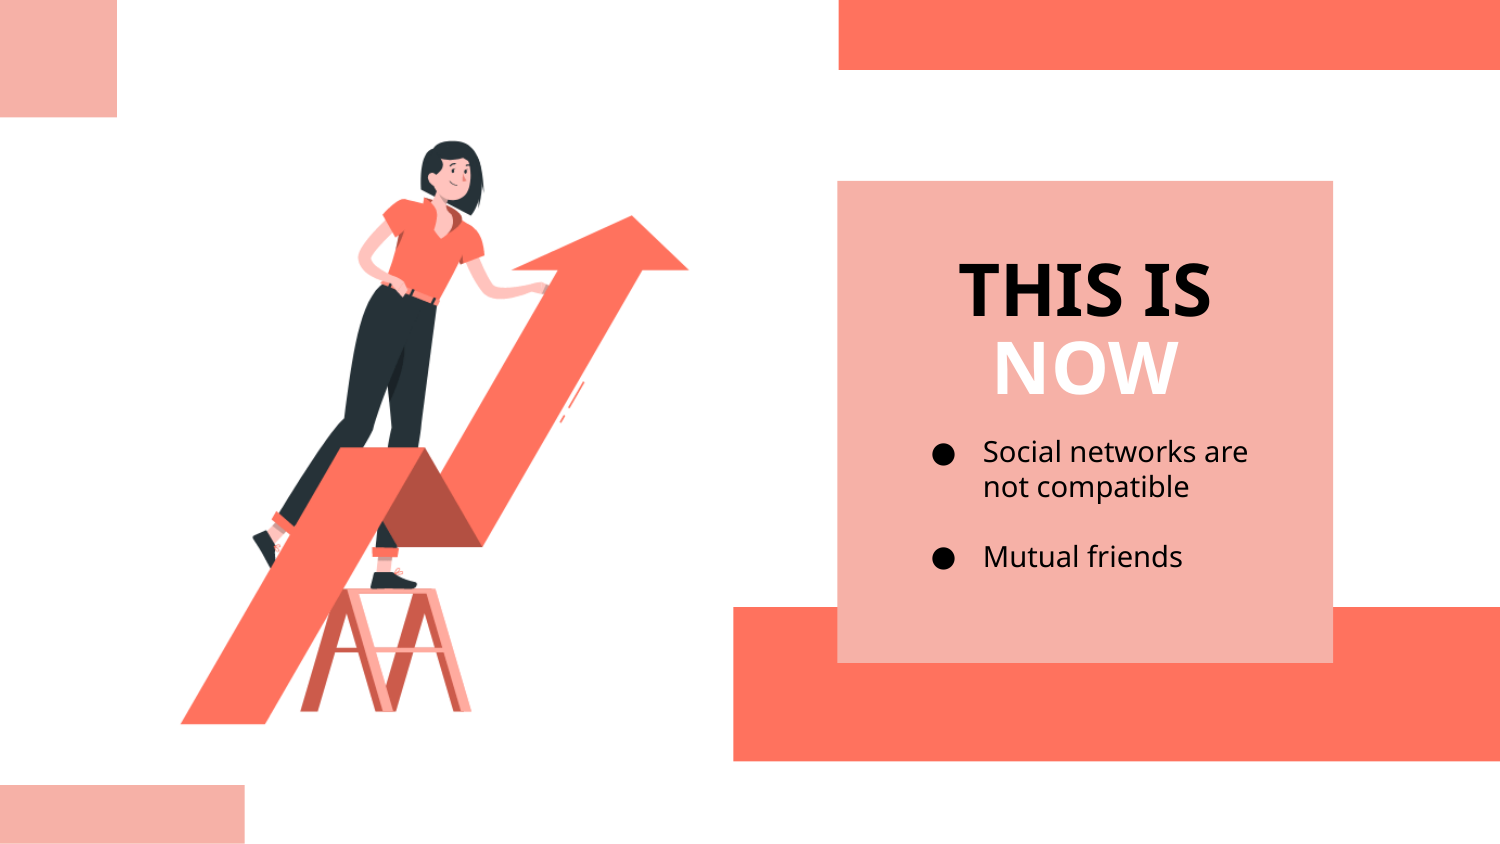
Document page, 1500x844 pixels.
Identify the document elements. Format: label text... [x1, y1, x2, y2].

picture [129, 112, 725, 748]
text_box [837, 180, 1334, 663]
subtitle Social networks are not compatible Mutual friends [892, 418, 1278, 626]
title THIS IS NOW [895, 218, 1276, 418]
